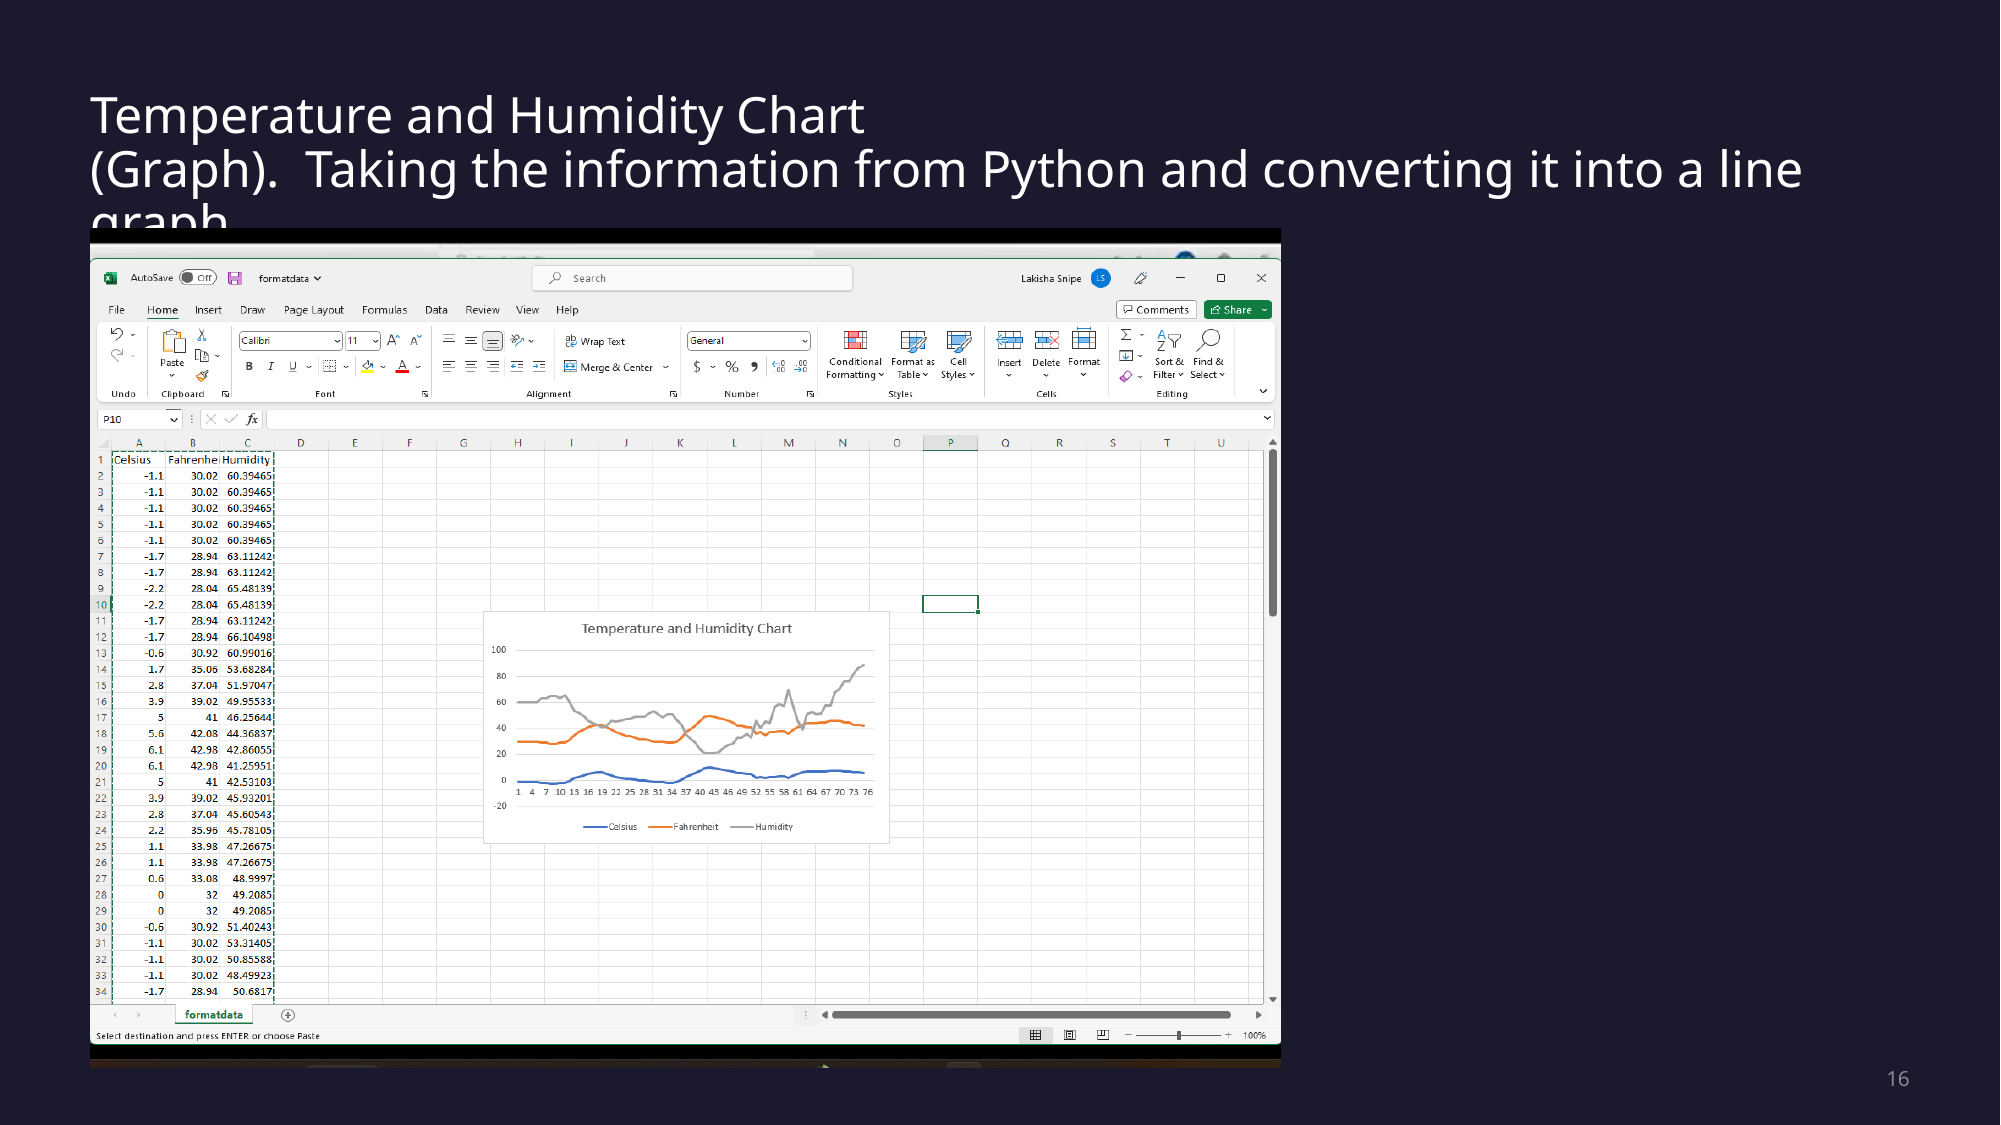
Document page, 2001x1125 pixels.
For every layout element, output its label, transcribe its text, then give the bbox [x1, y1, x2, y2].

title Temperature and Humidity Chart (Graph). Taking the information from Python and converting it into a line graph. [90, 90, 1910, 309]
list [90, 227, 1281, 1068]
slide_number 16 [1632, 1067, 1910, 1093]
